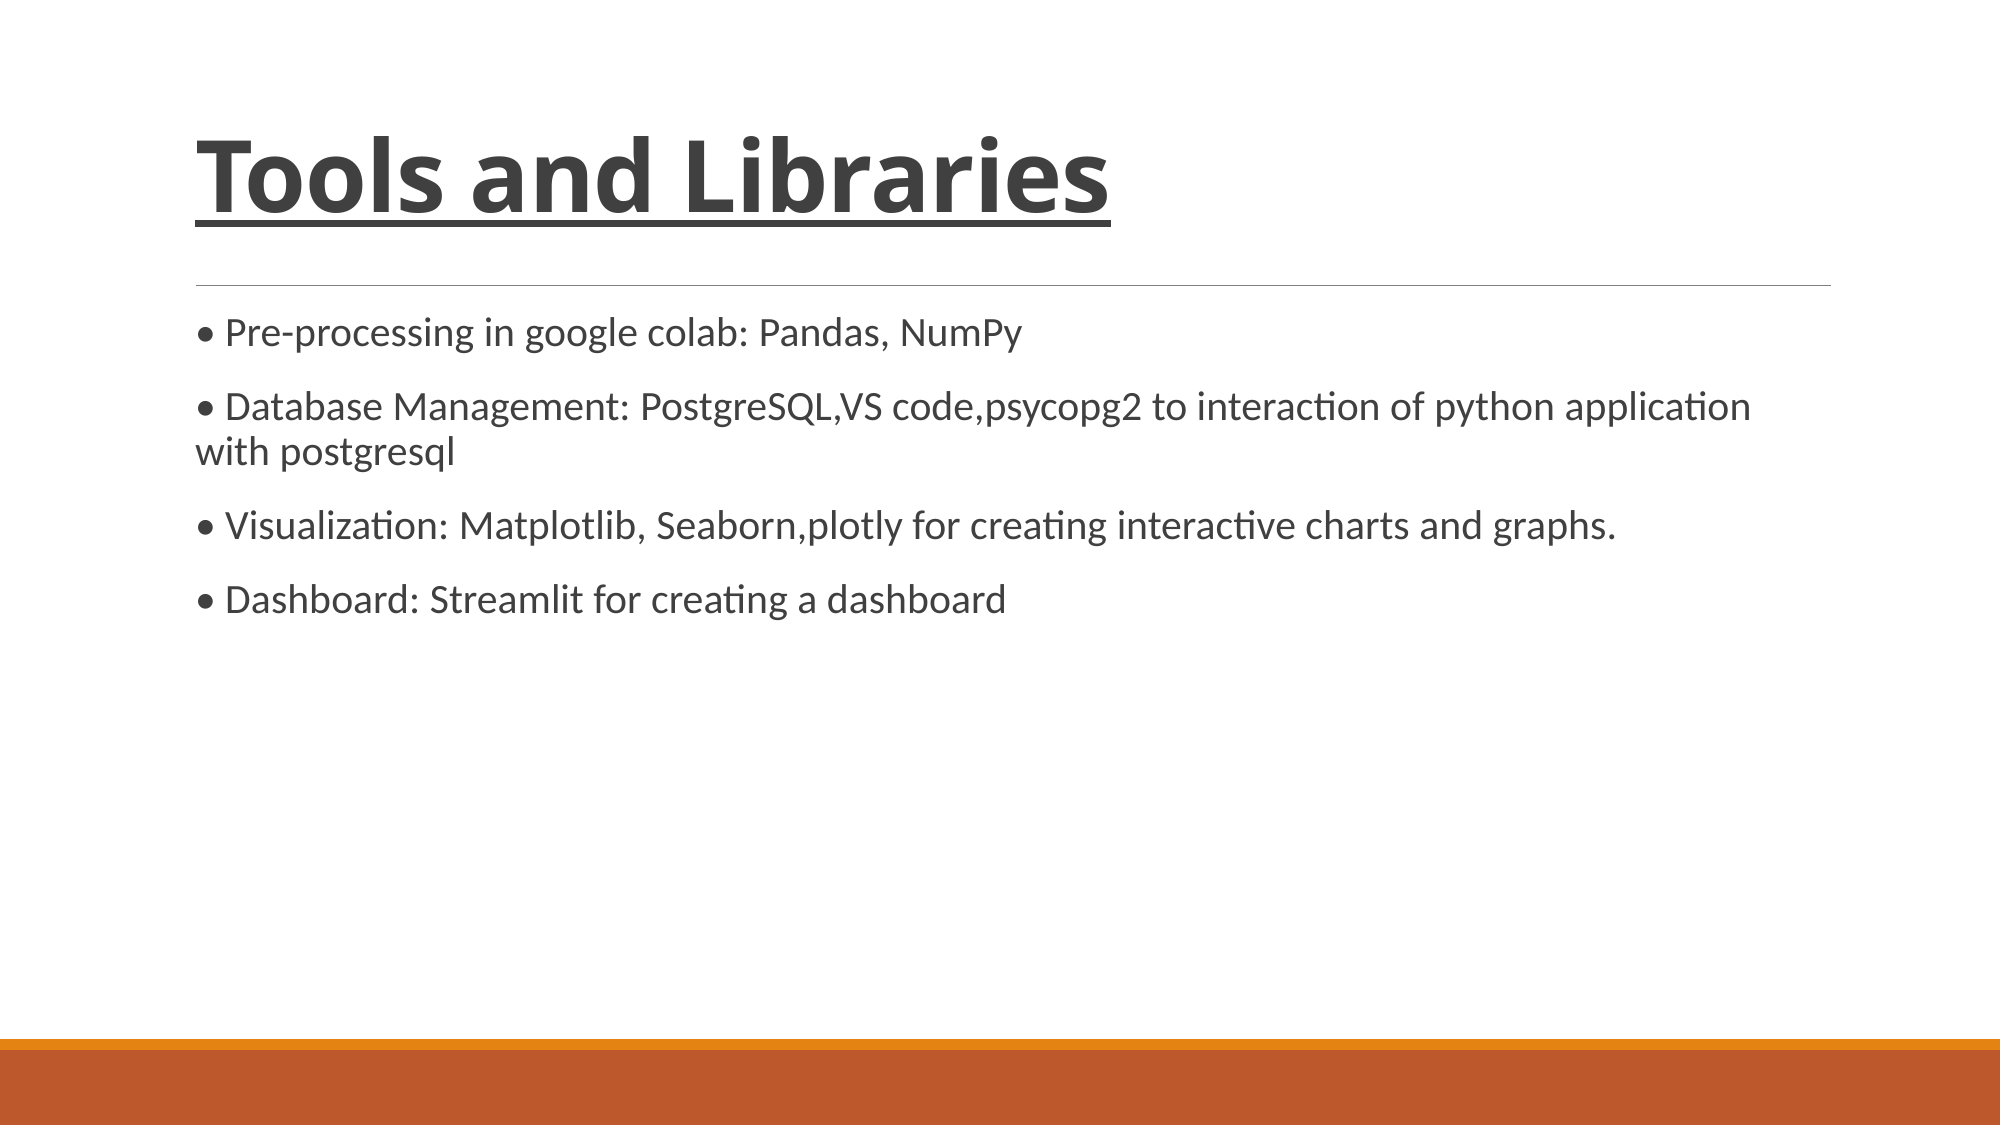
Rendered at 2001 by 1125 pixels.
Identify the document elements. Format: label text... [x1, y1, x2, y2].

title Tools and Libraries [180, 47, 1830, 240]
list • Pre-processing in google colab: Pandas, NumPy • Database Management: PostgreSQL,VS code,psycopg2 to interaction of python application with postgresql • Visualization: Matplotlib, Seaborn,plotly for creating interactive charts and graphs. • Dashboard: Streamlit for creating a dashboard [180, 302, 1830, 963]
